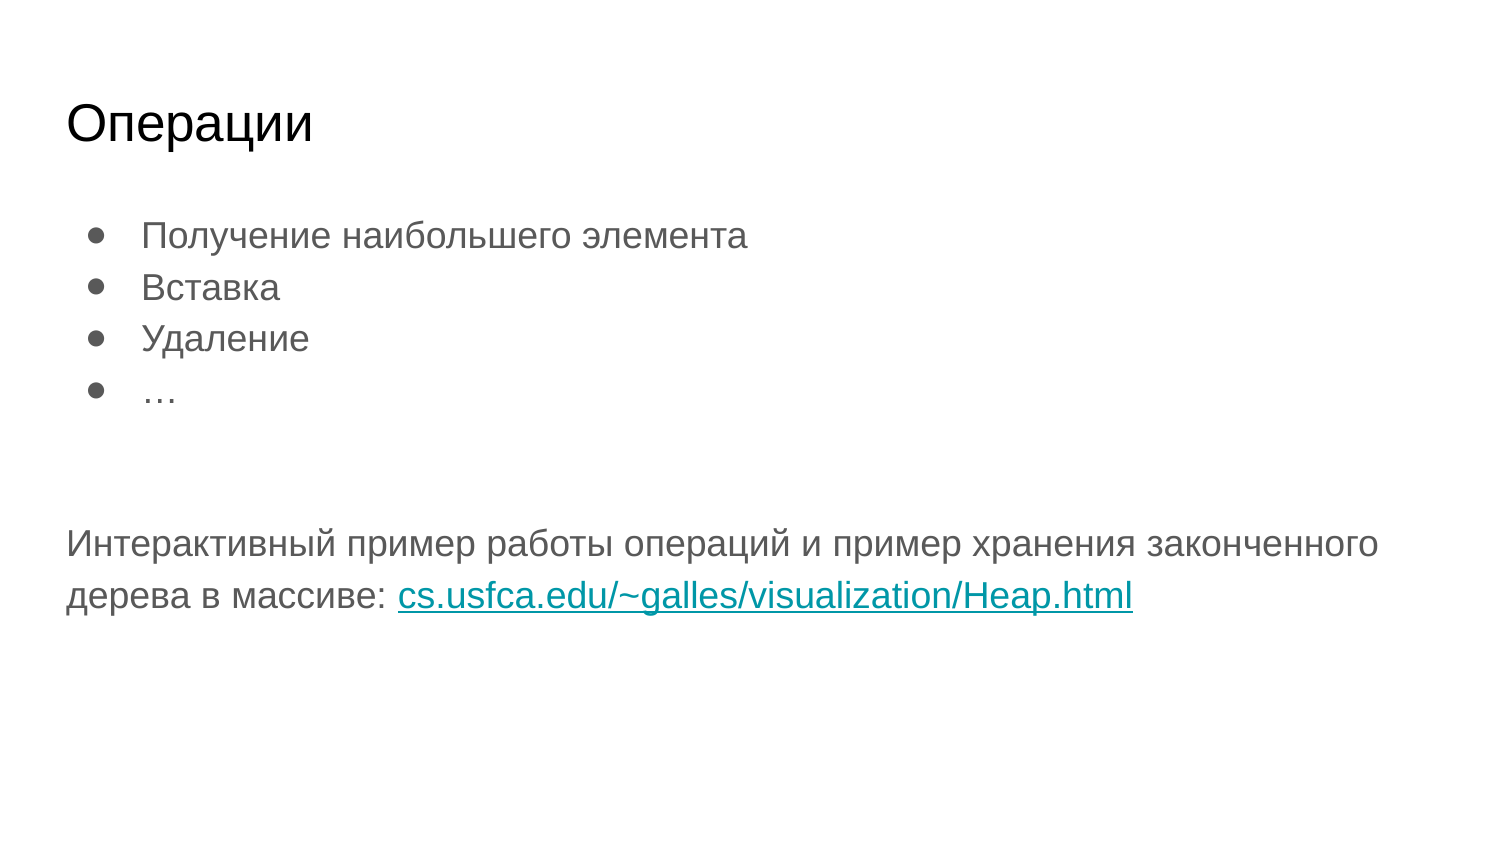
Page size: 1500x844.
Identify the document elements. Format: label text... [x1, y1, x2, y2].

title Операции [51, 72, 1449, 167]
list Получение наибольшего элемента Вставка Удаление … Интерактивный пример работы операций и пример хранения законченного дерева в массиве: cs.usfca.edu/~galles/visualization/Heap.html [51, 189, 1449, 750]
